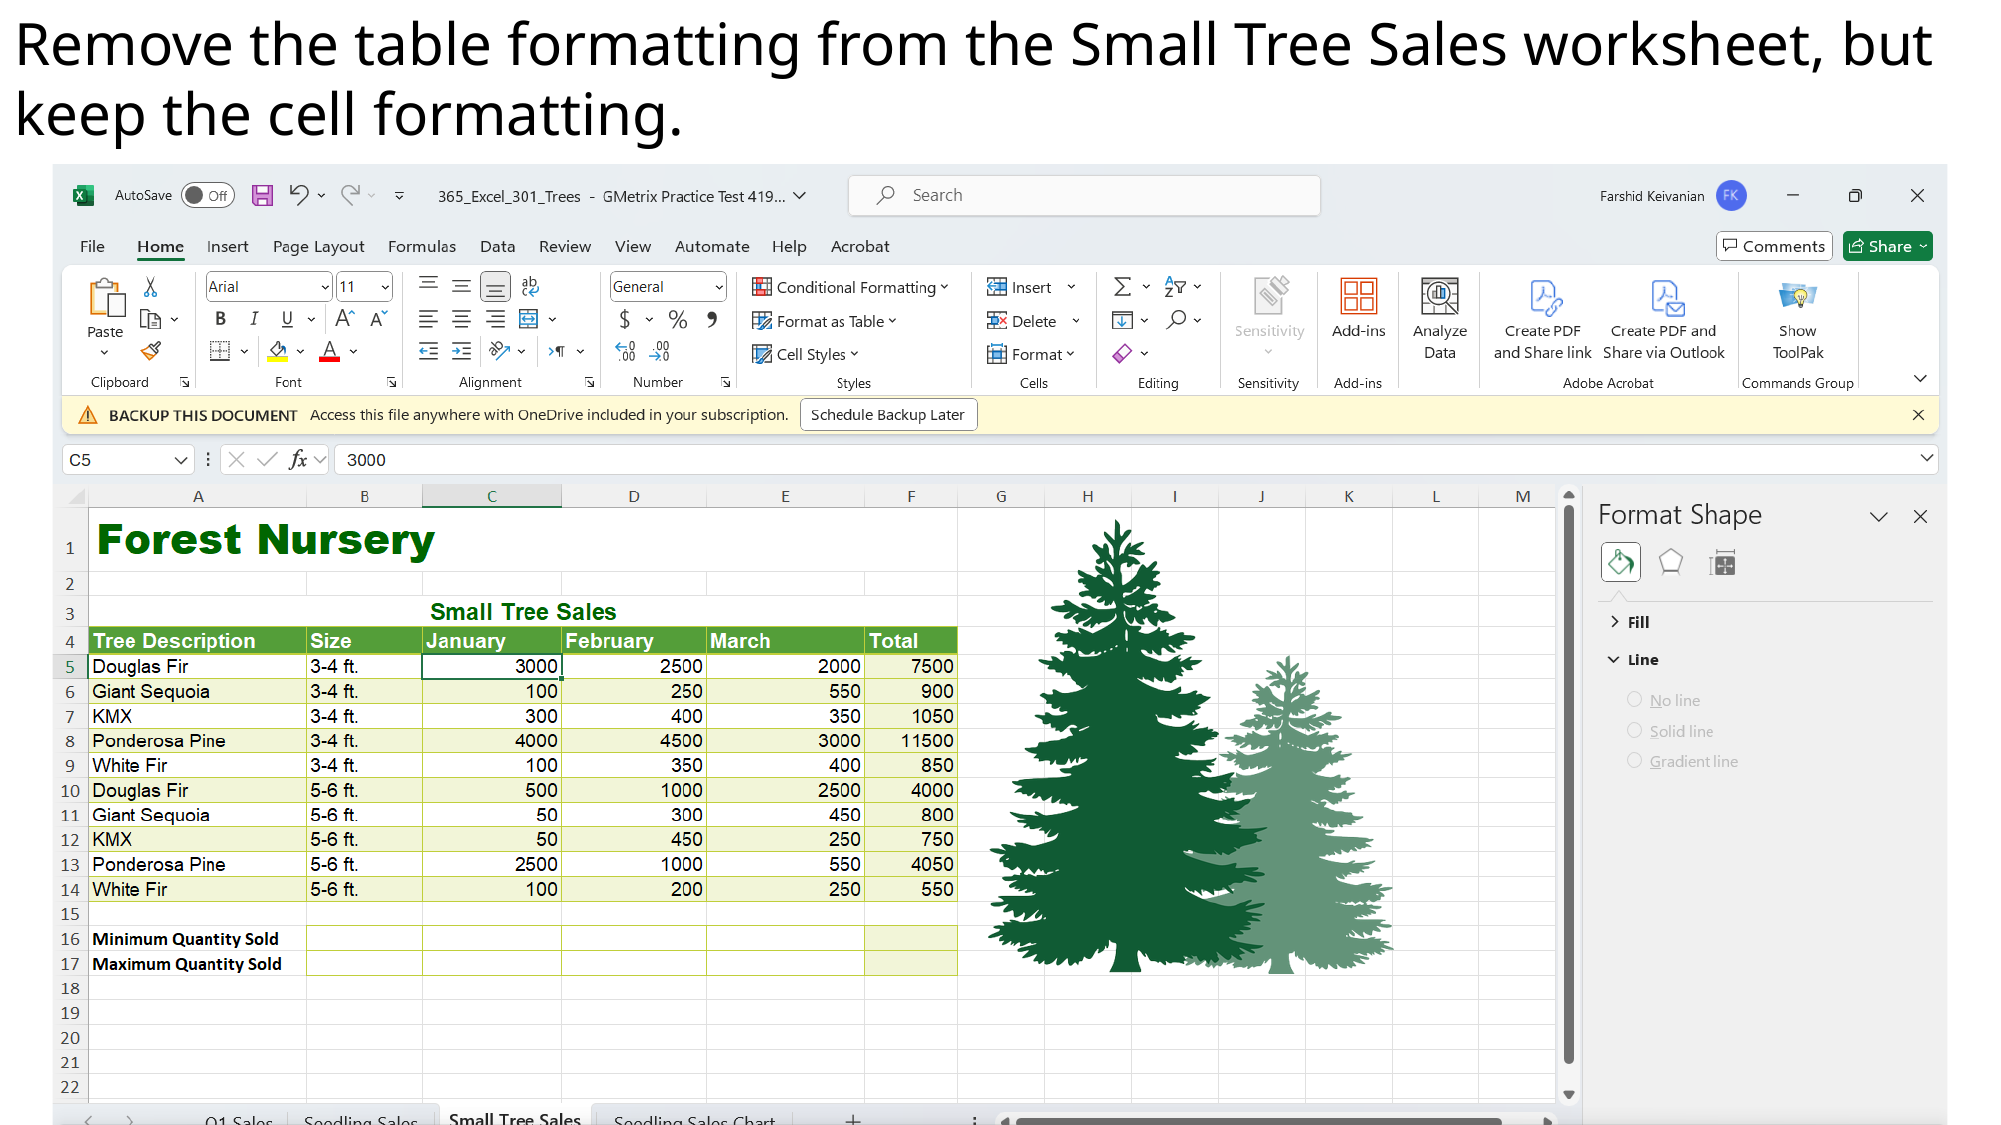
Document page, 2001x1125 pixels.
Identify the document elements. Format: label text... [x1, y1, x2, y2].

text_box Remove the table formatting from the Small Tree Sales worksheet, but keep the cell formatting. [0, 0, 2000, 155]
picture [51, 163, 1948, 1125]
